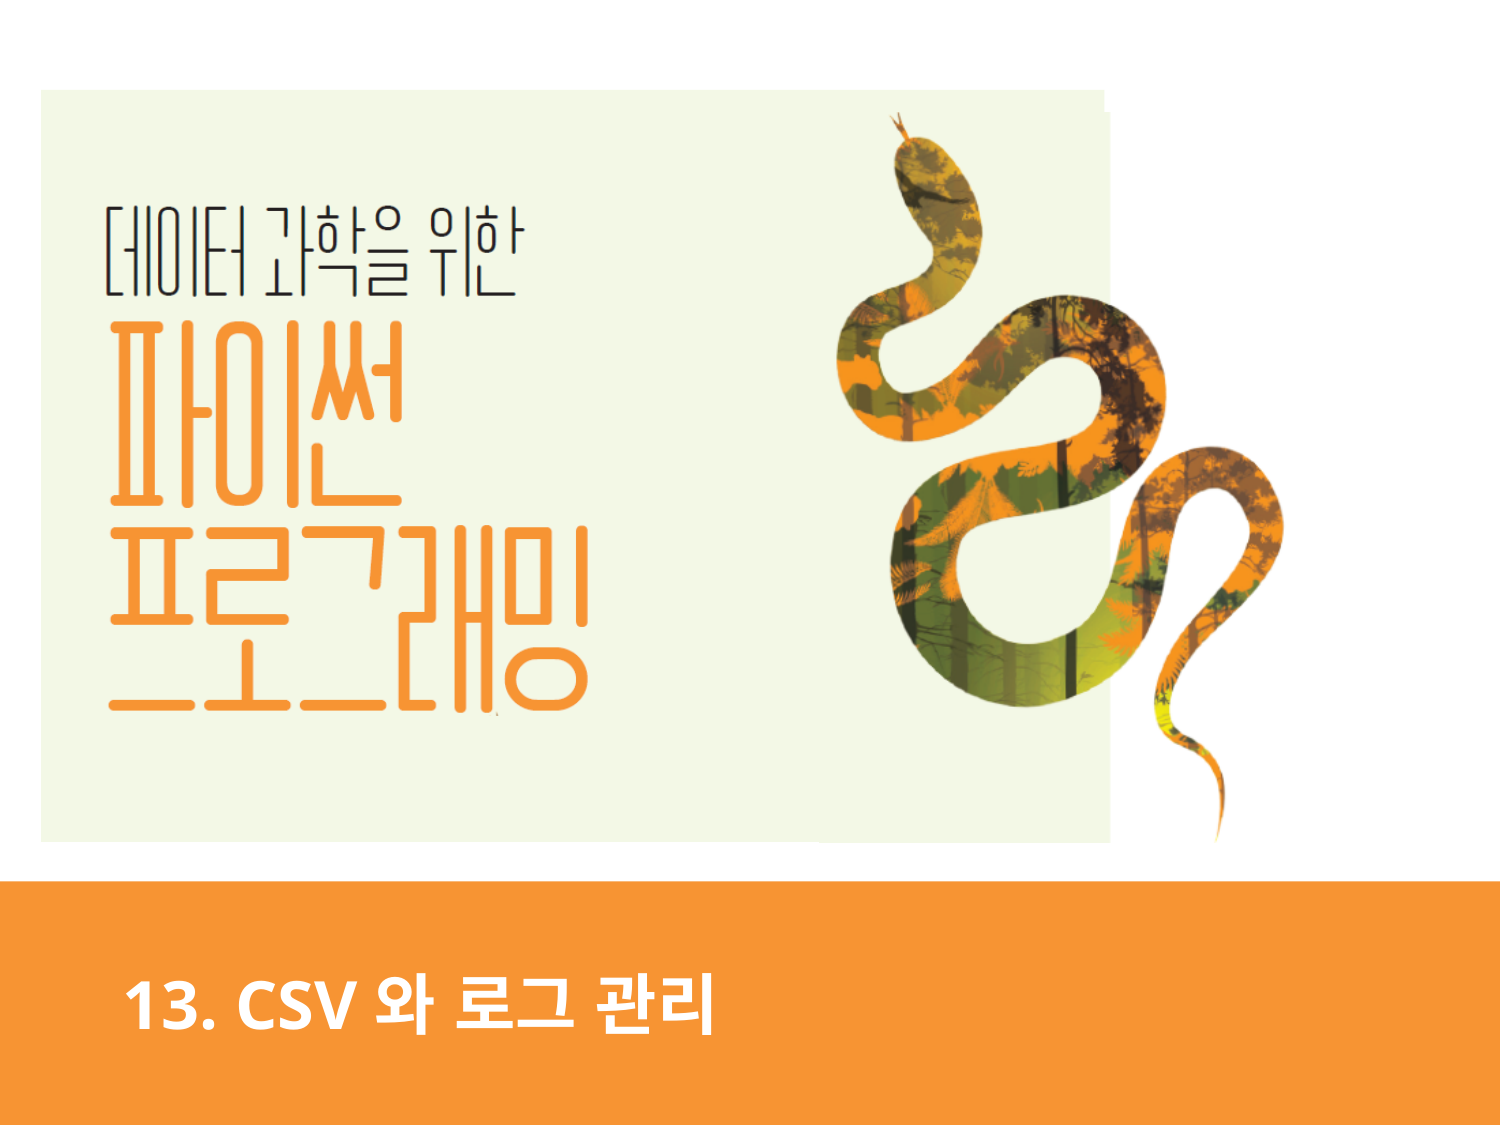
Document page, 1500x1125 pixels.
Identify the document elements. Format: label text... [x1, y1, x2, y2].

text_box 13. CSV와 로그 관리 [107, 951, 1471, 1055]
picture [819, 112, 1292, 843]
picture [99, 196, 590, 716]
